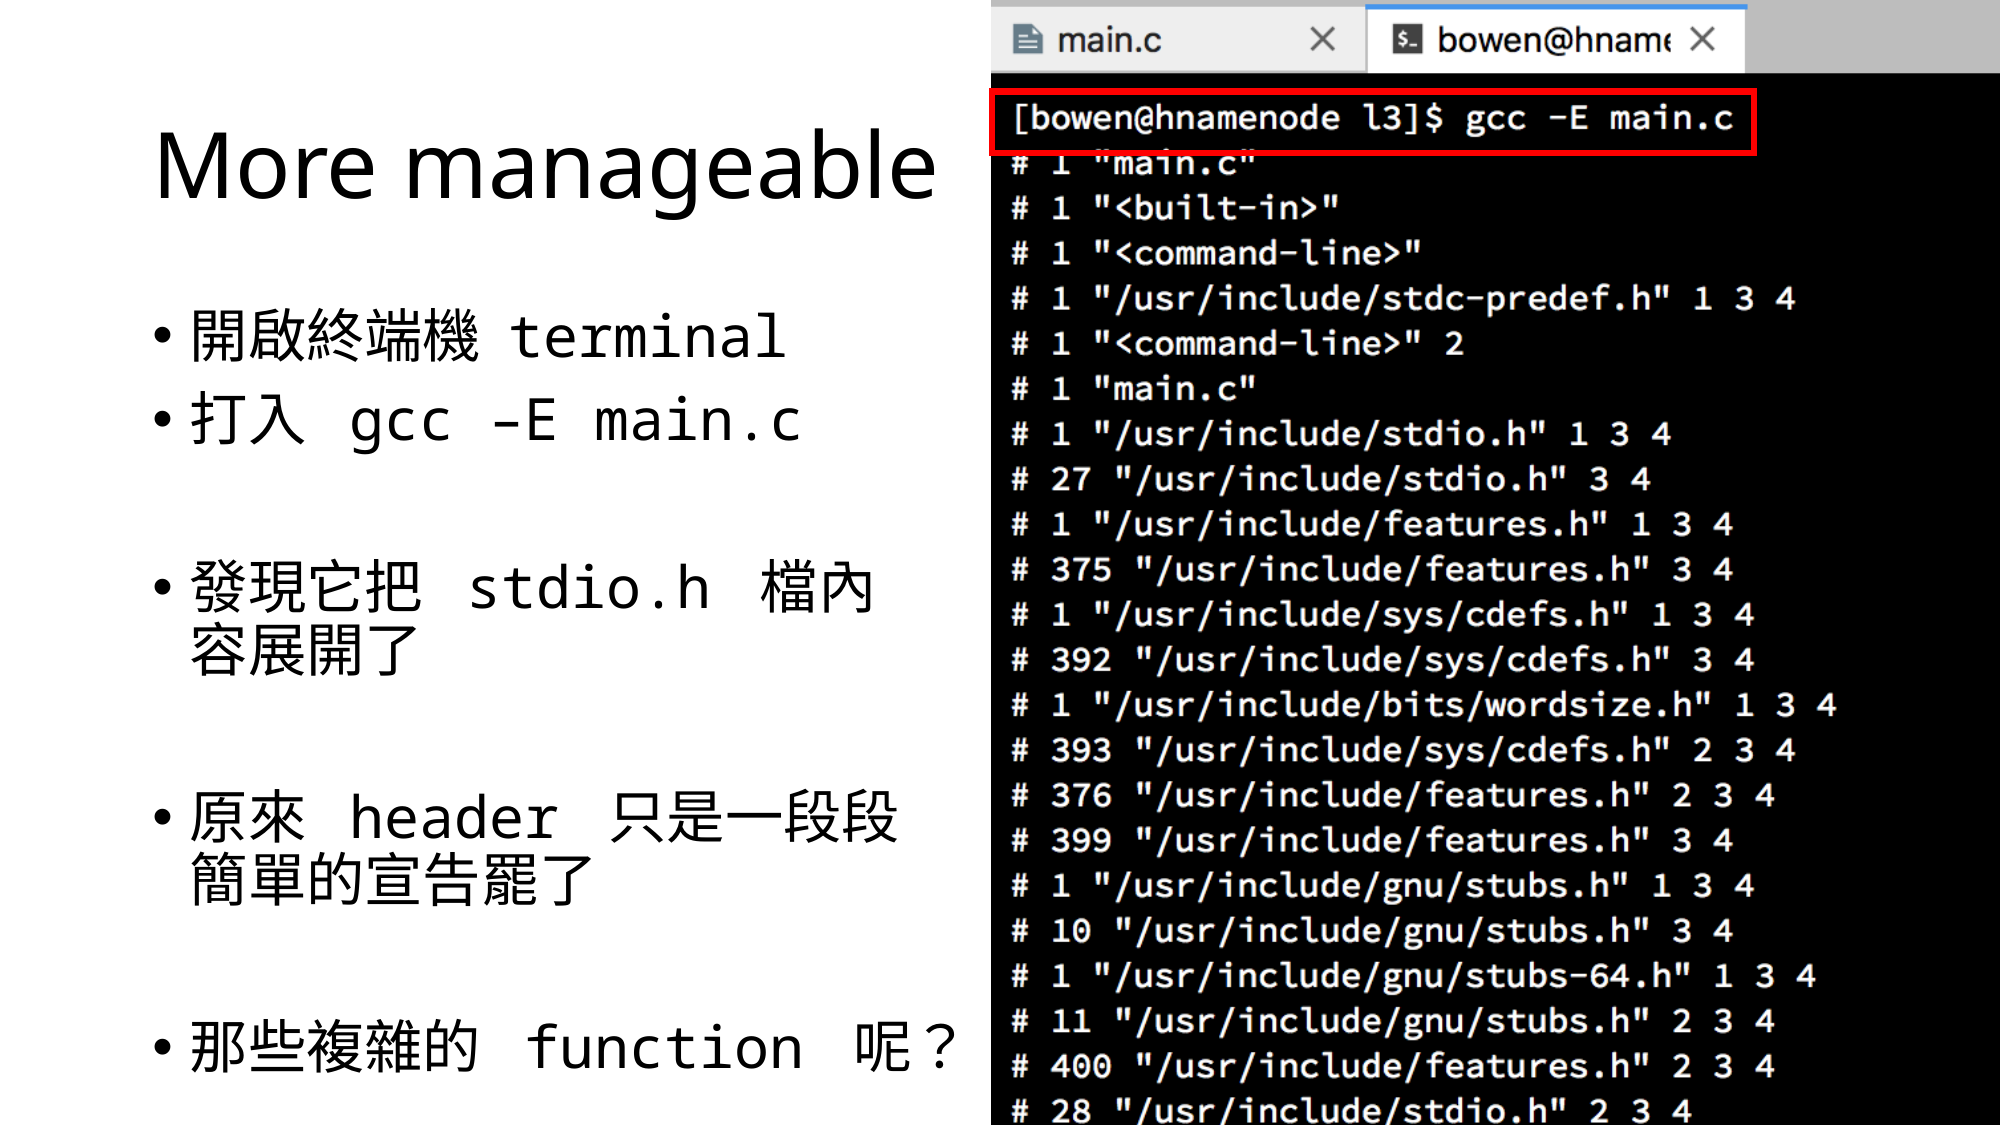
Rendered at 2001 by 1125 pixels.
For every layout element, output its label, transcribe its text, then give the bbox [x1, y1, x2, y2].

title More manageable [137, 59, 991, 278]
list 開啟終端機 terminal 打入 gcc –E main.c 發現它把 stdio.h 檔內容展開了 原來 header 只是一段段簡單的宣告罷了 那些複雜的 function 呢？ [137, 299, 943, 1125]
picture [991, 0, 2000, 1125]
